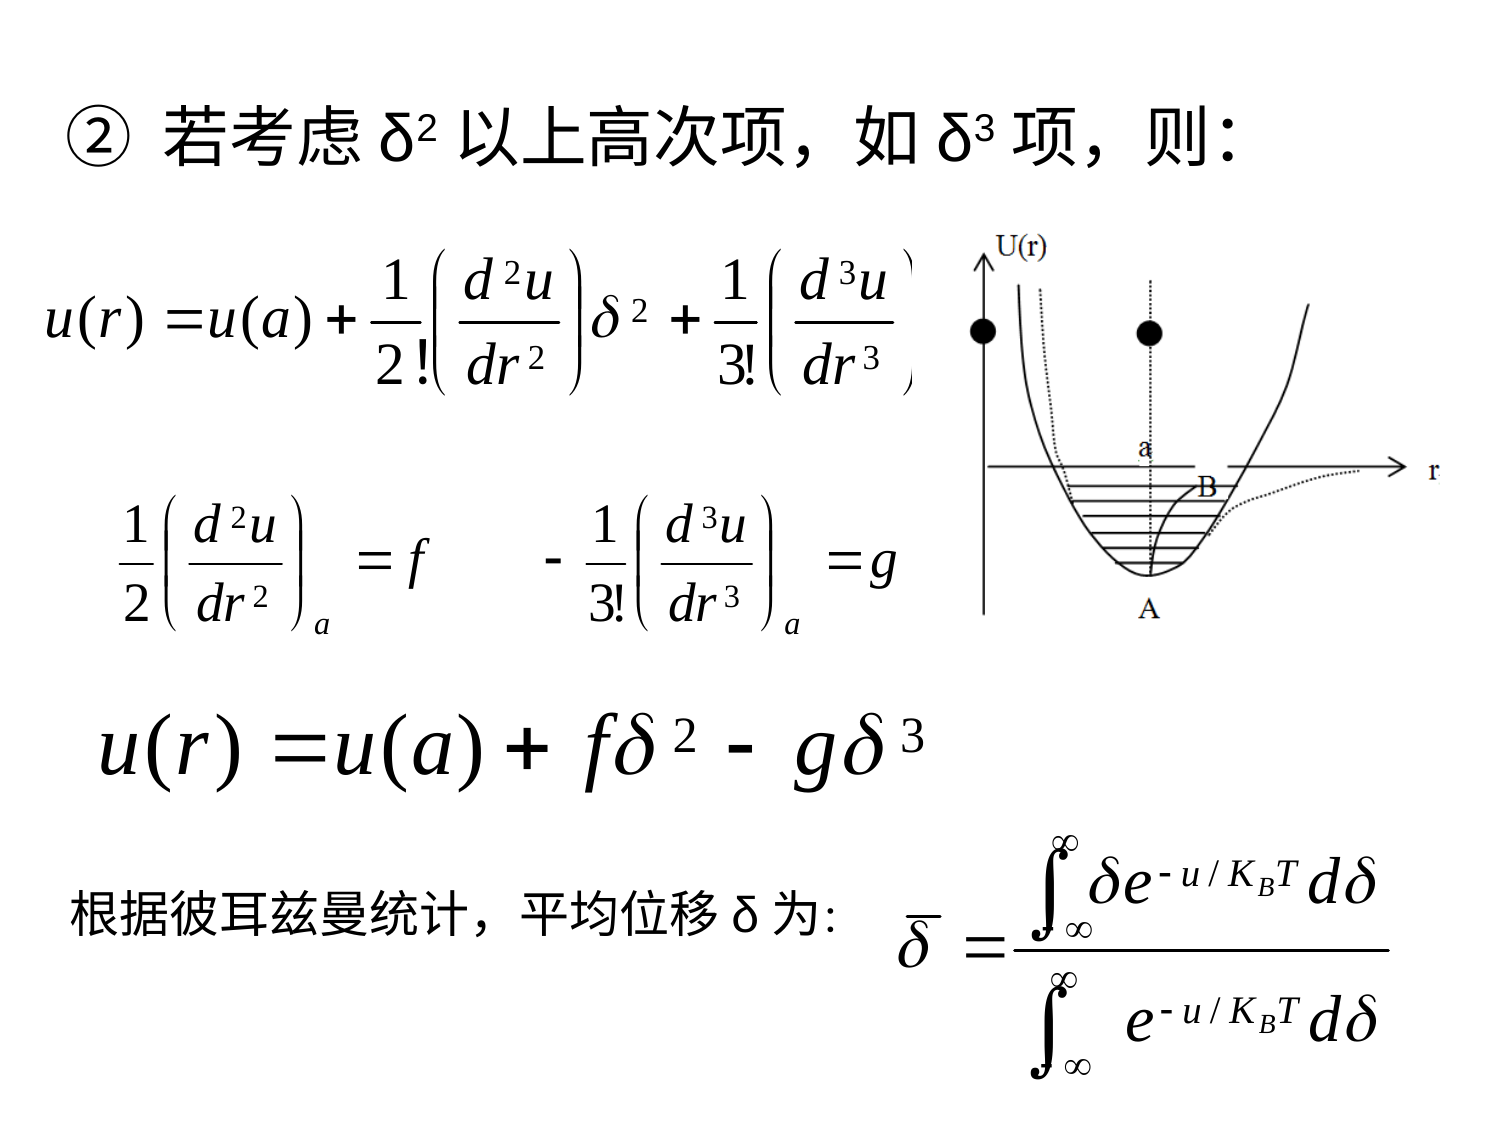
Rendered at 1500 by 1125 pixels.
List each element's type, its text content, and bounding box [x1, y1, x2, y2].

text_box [37, 237, 907, 413]
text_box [887, 811, 1401, 1090]
picture [912, 212, 1475, 651]
list ② 若考虑δ2以上高次项，如δ3项，则： [50, 87, 1400, 235]
text_box 根据彼耳兹曼统计，平均位移δ为： [54, 874, 874, 950]
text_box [87, 687, 942, 812]
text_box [110, 484, 913, 648]
